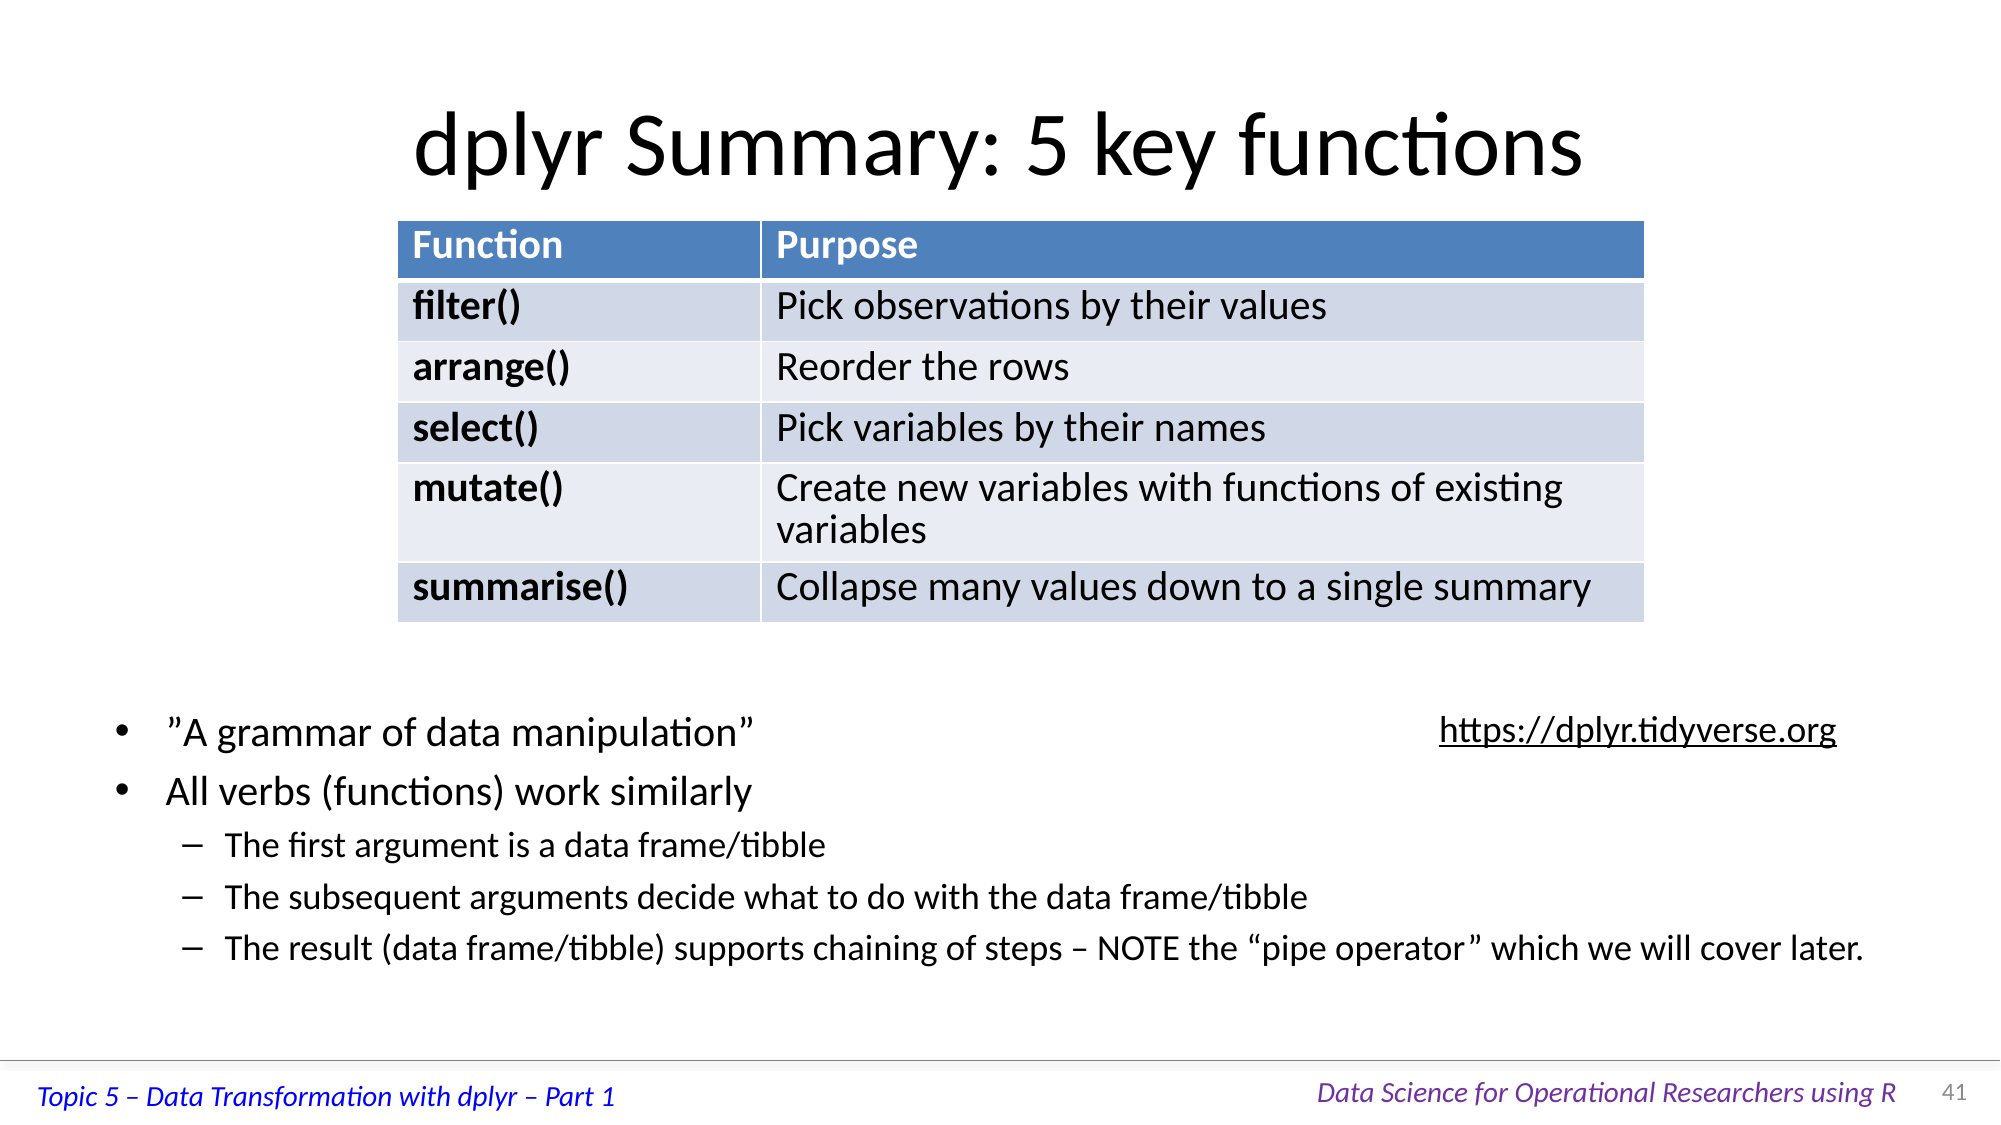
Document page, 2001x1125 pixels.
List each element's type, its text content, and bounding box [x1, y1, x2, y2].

table_cell Reorder the rows [762, 342, 1644, 401]
table_cell Create new variables with functions of existing variables [762, 464, 1644, 561]
title dplyr Summary: 5 key functions [99, 45, 1900, 233]
table_cell Collapse many values down to a single summary [762, 563, 1644, 622]
list ”A grammar of data manipulation” All verbs (functions) work similarly The first argument is a data frame/tibble The subsequent arguments decide what to do with the data frame/tibble The result (data frame/tibble) supports chaining of steps – NOTE the “pipe operator” which we will cover later. [99, 697, 1900, 1024]
table_cell mutate() [398, 464, 760, 561]
table_cell arrange() [398, 342, 760, 401]
table_header Purpose [762, 221, 1644, 278]
slide_number 41 [1899, 1060, 1983, 1120]
table_cell filter() [398, 283, 760, 341]
table_cell summarise() [398, 563, 760, 622]
text_box https://dplyr.tidyverse.org [1424, 697, 1865, 757]
table_header Function [398, 221, 760, 278]
table_cell select() [398, 403, 760, 462]
table_cell Pick variables by their names [762, 403, 1644, 462]
table_cell Pick observations by their values [762, 283, 1644, 341]
